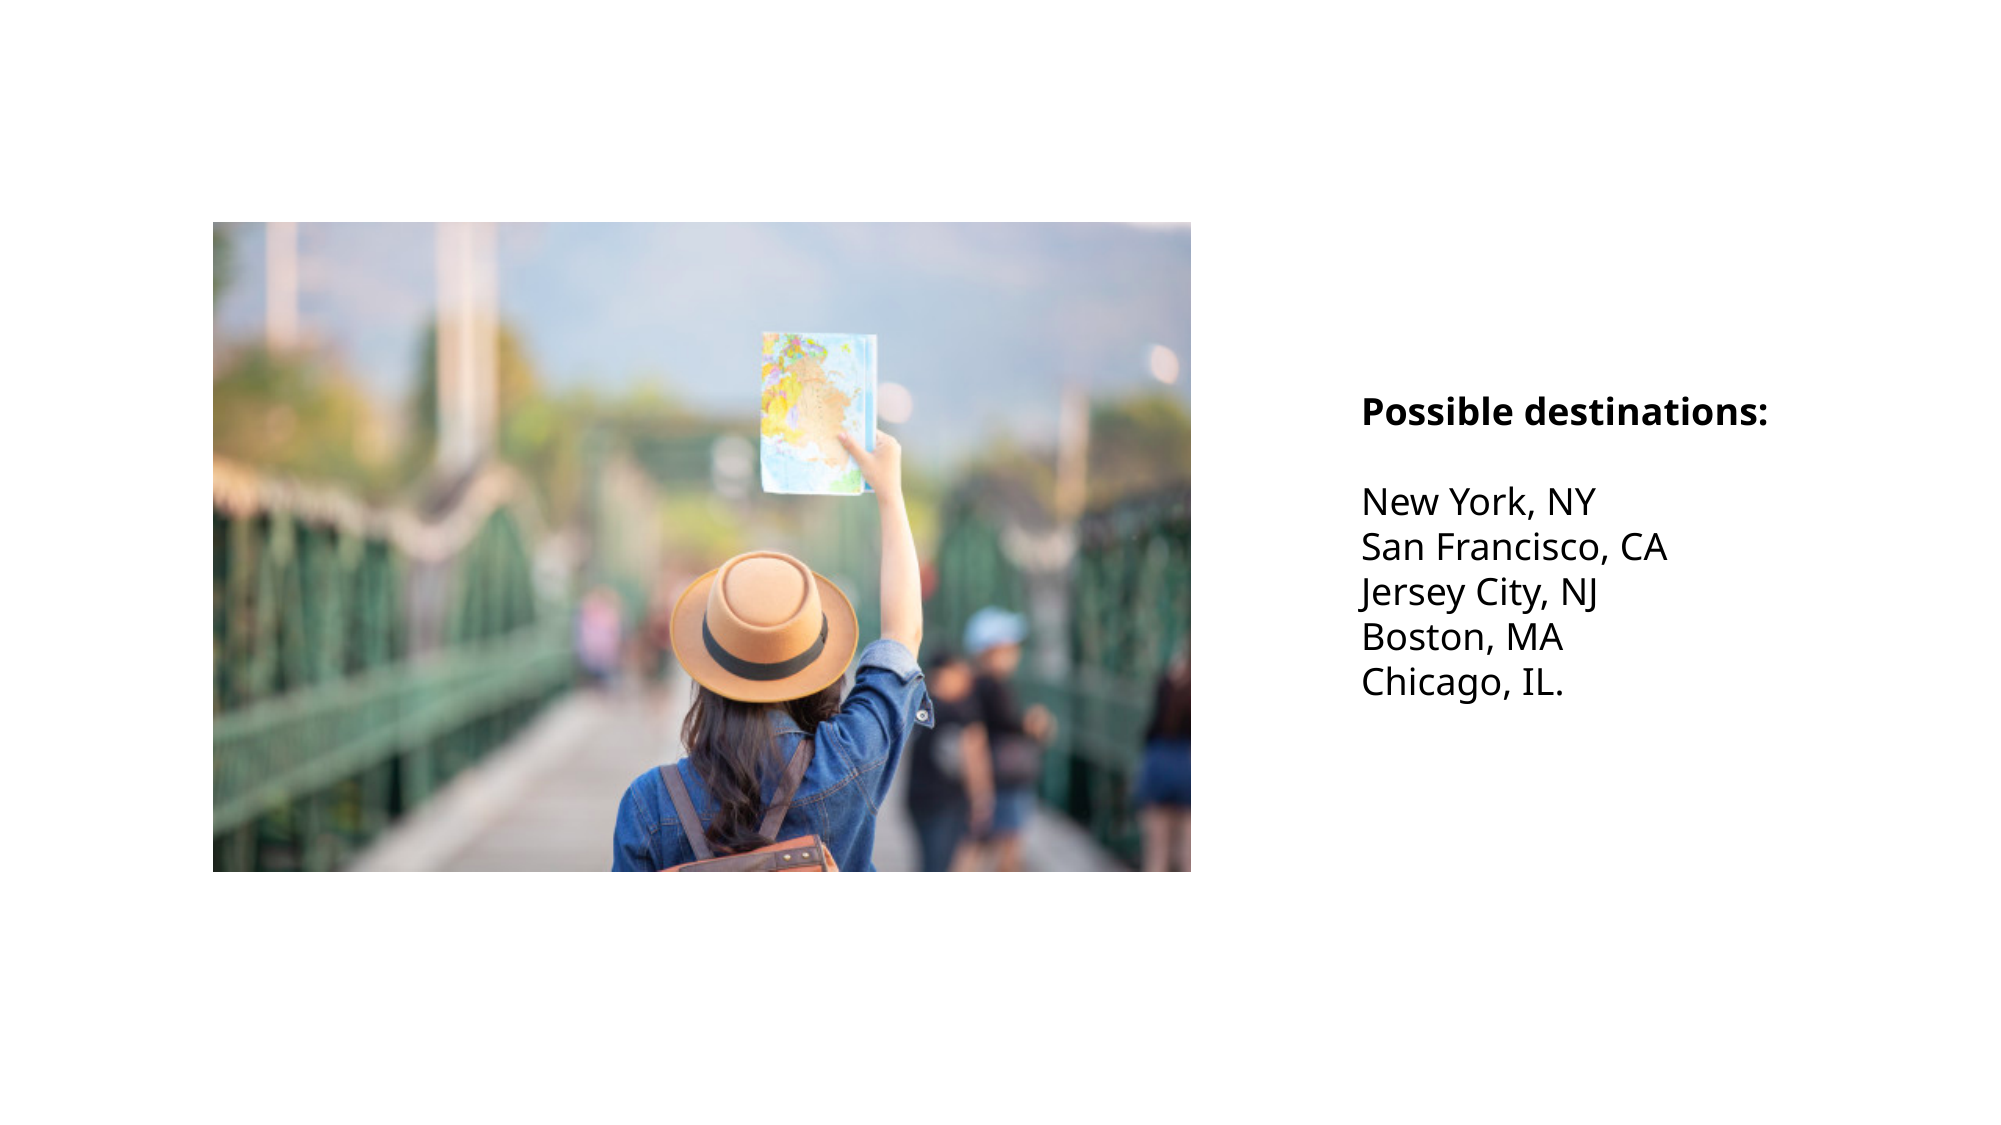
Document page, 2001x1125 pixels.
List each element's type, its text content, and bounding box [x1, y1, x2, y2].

picture [213, 222, 1191, 872]
text_box Possible destinations: New York, NY San Francisco, CA Jersey City, NJ Boston, MA Chicago, IL. [1346, 380, 1784, 711]
